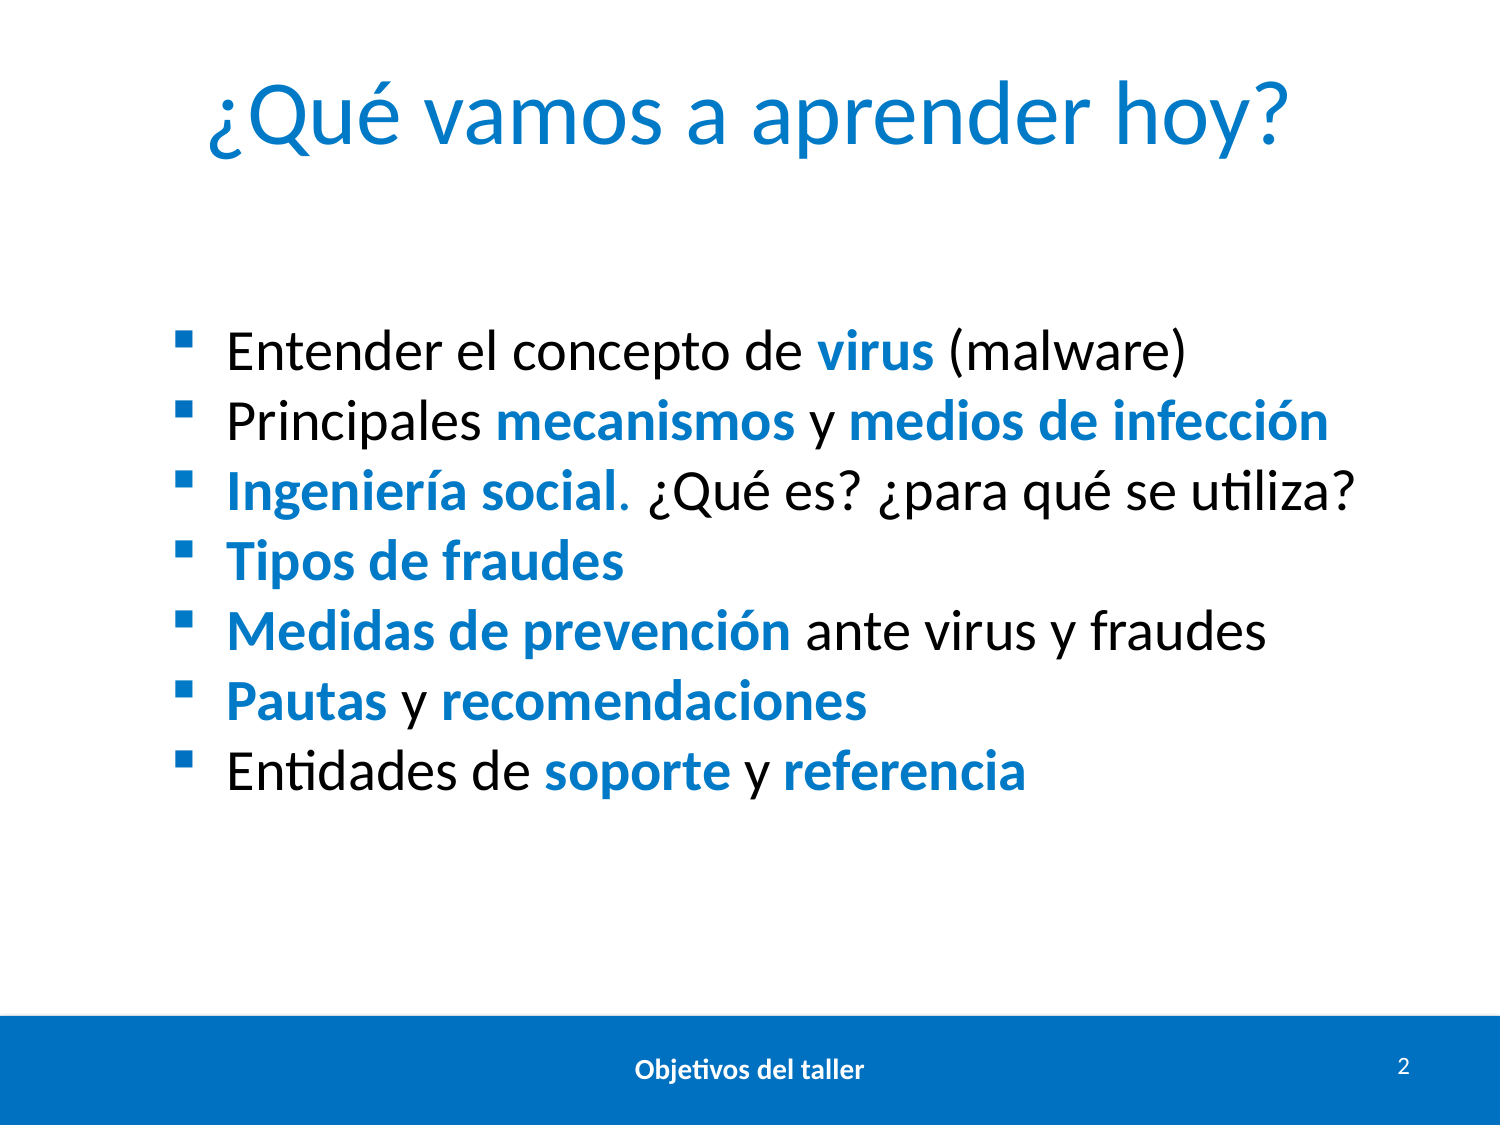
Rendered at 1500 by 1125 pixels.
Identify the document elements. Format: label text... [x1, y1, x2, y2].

slide_number 2 [1250, 1042, 1425, 1103]
title ¿Qué vamos a aprender hoy? [75, 45, 1425, 233]
footer Objetivos del taller [277, 1042, 1223, 1103]
text_box Entender el concepto de virus (malware) Principales mecanismos y medios de infección Ingeniería social. ¿Qué es? ¿para qué se utiliza? Tipos de fraudes Medidas de prevención ante virus y fraudes Pautas y recomendaciones Entidades de soporte y referencia [80, 304, 1440, 915]
